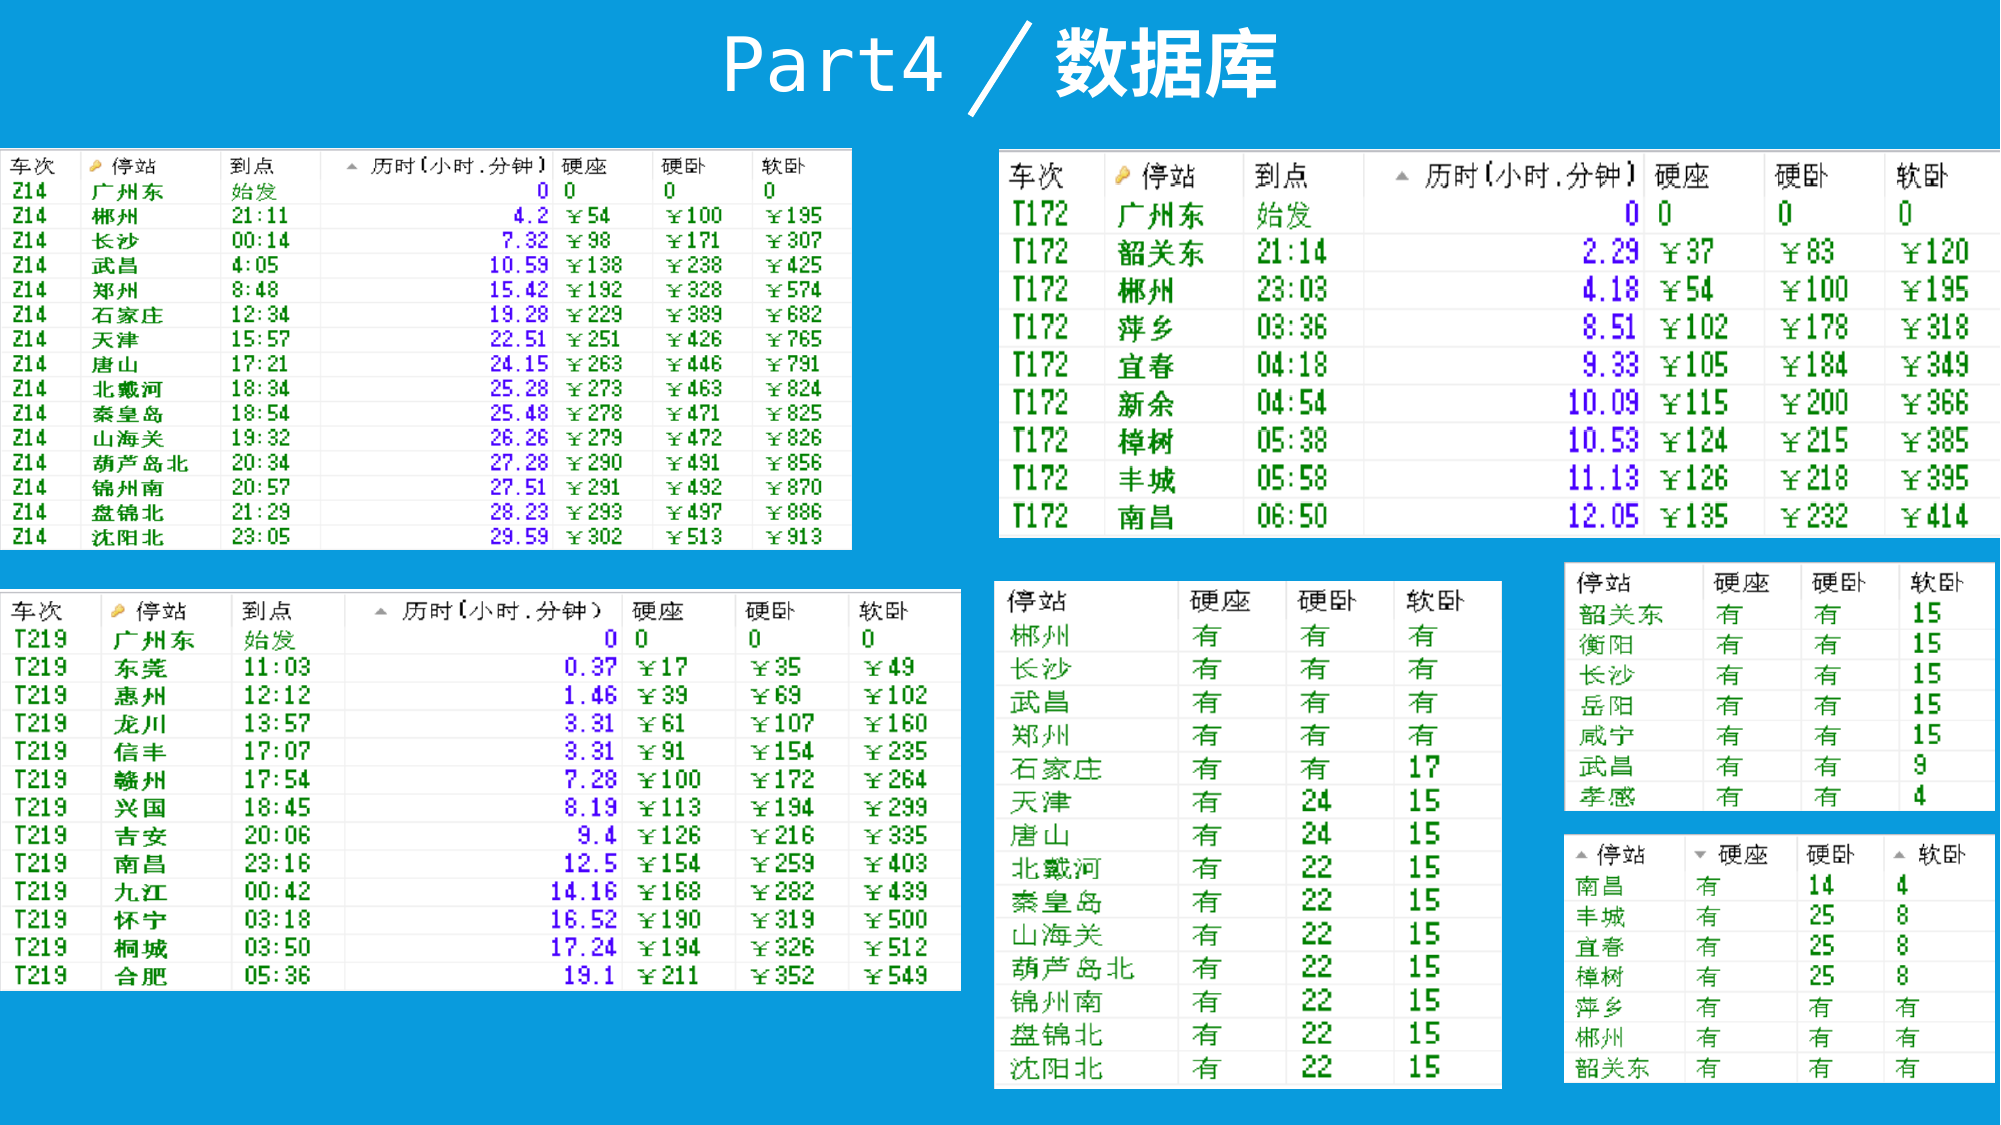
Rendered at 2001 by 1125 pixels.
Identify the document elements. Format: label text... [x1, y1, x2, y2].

picture [0, 590, 960, 990]
picture [1565, 835, 1994, 1082]
picture [1565, 563, 1994, 810]
picture [1000, 150, 2000, 537]
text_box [970, 21, 1030, 116]
picture [0, 149, 851, 549]
picture [995, 582, 1501, 1088]
text_box Part4 数据库 [488, 9, 1512, 115]
